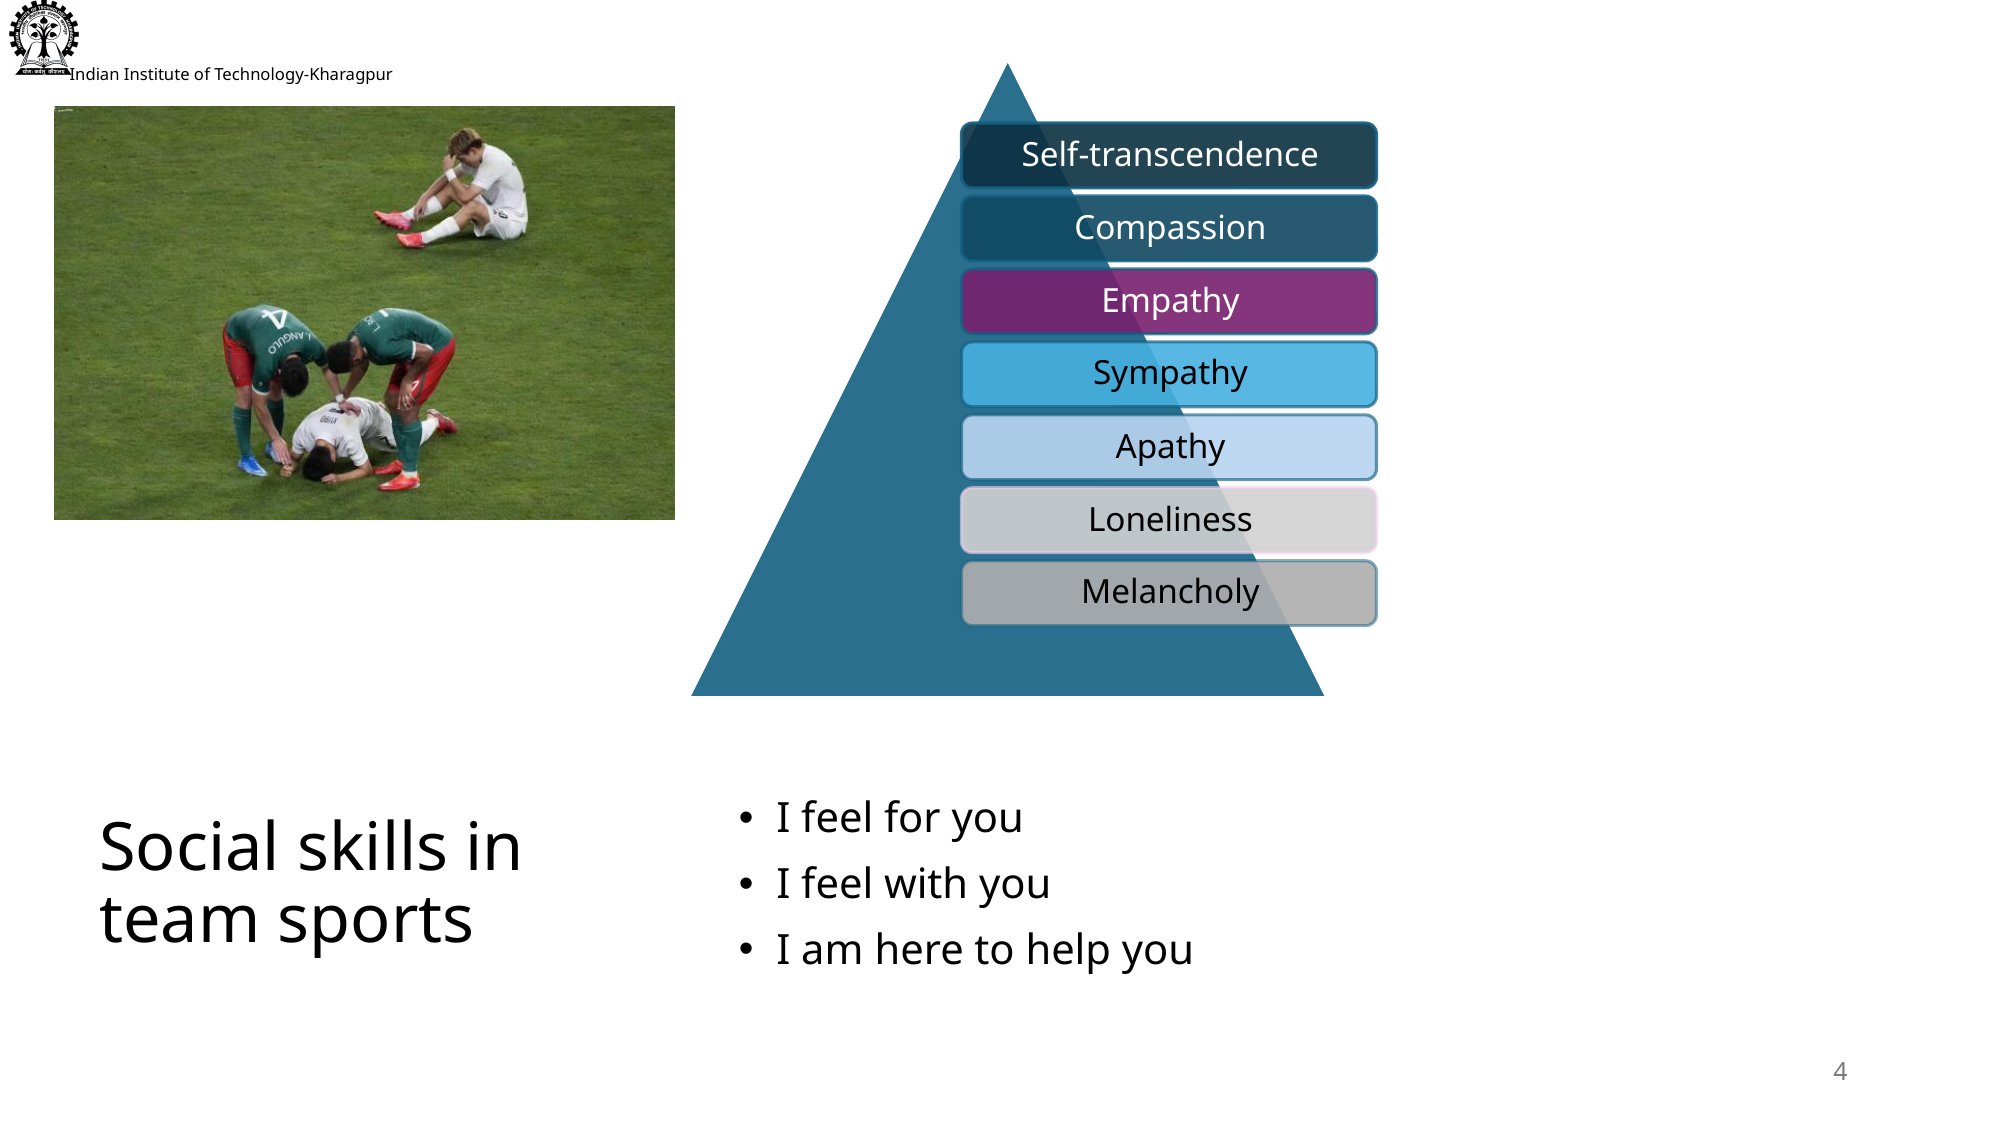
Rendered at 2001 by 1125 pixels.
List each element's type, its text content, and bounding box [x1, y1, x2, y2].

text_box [573, 58, 1446, 699]
text_box Indian Institute of Technology-Kharagpur [54, 56, 510, 91]
picture [8, 0, 79, 76]
title Social skills in team sports [84, 745, 663, 1025]
slide_number 4 [1412, 1042, 1863, 1103]
picture [54, 106, 676, 520]
list I feel for you I feel with you I am here to help you [724, 745, 1897, 1025]
